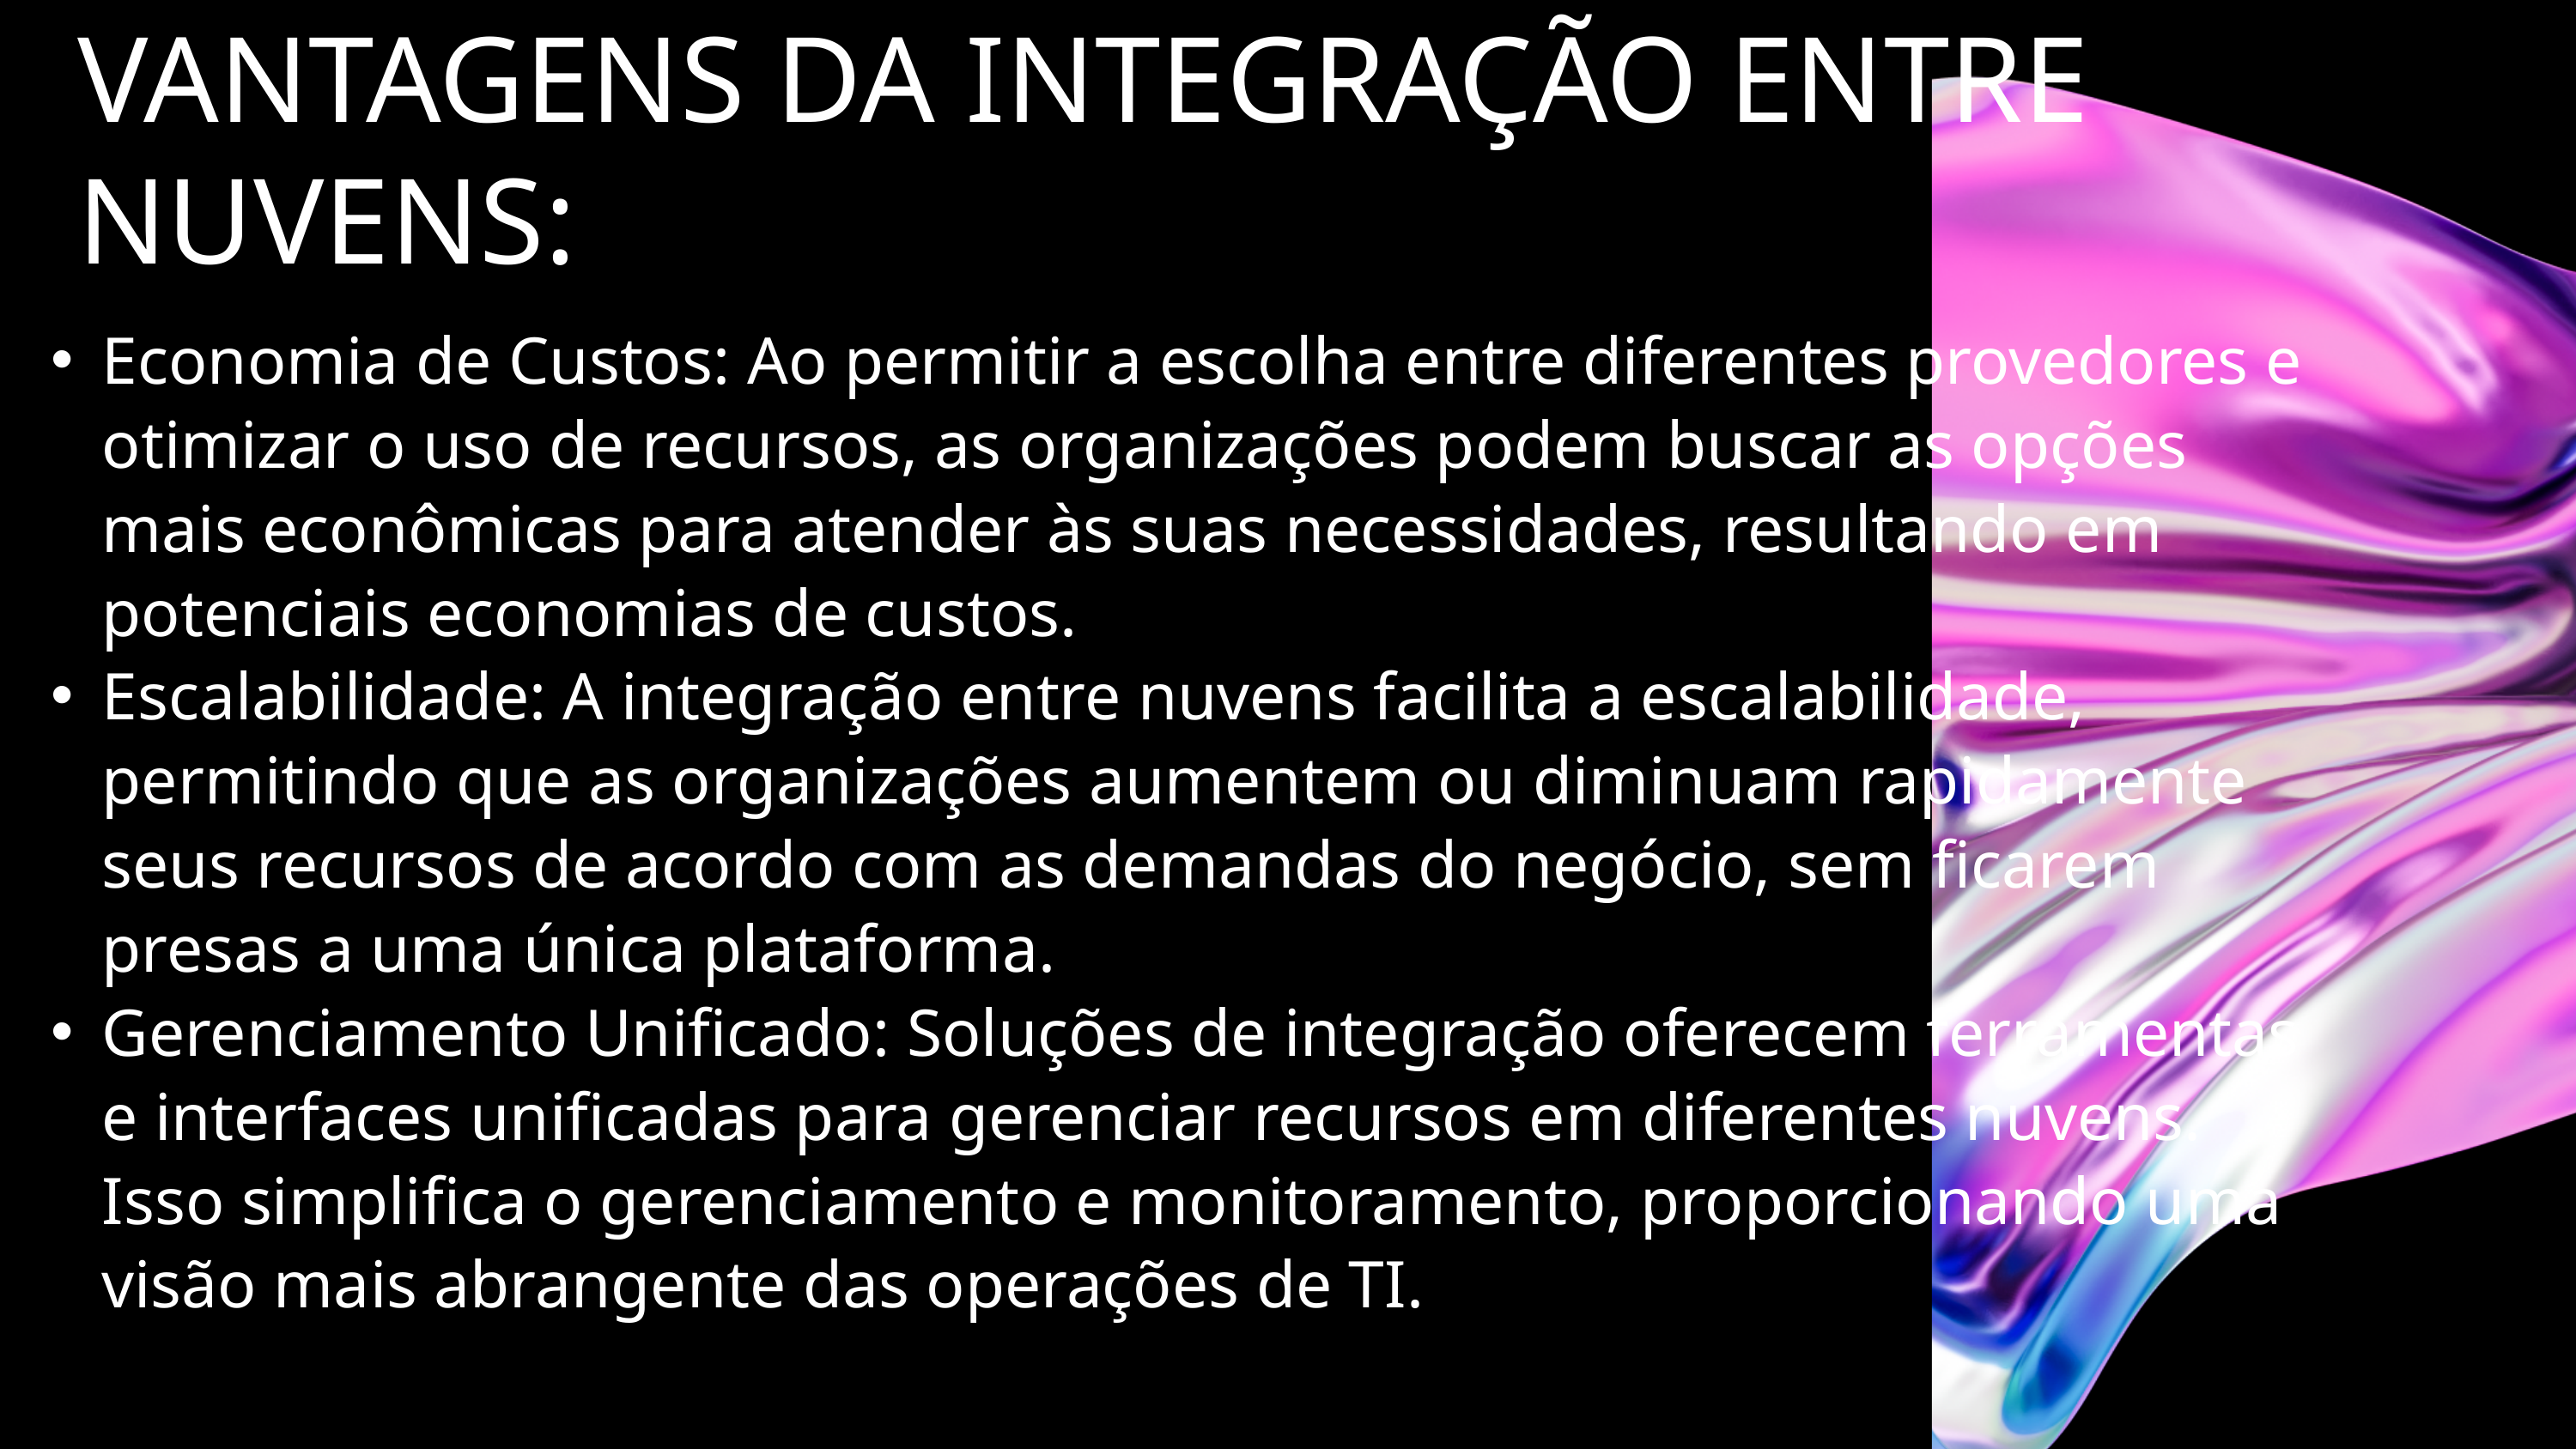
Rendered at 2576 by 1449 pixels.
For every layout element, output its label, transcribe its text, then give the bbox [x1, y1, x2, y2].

text_box VANTAGENS DA INTEGRAÇÃO ENTRE NUVENS: [77, 3, 2287, 228]
text_box Economia de Custos: Ao permitir a escolha entre diferentes provedores e otimizar o uso de recursos, as organizações podem buscar as opções mais econômicas para atender às suas necessidades, resultando em potenciais economias de custos. Escalabilidade: A integração entre nuvens facilita a escalabilidade, permitindo que as organizações aumentem ou diminuam rapidamente seus recursos de acordo com as demandas do negócio, sem ficarem presas a uma única plataforma. Gerenciamento Unificado: Soluções de integração oferecem ferramentas e interfaces unificadas para gerenciar recursos em diferentes nuvens. Isso simplifica o gerenciamento e monitoramento, proporcionando uma visão mais abrangente das operações de TI. [0, 228, 2330, 1449]
text_box [2287, 37, 2576, 1449]
